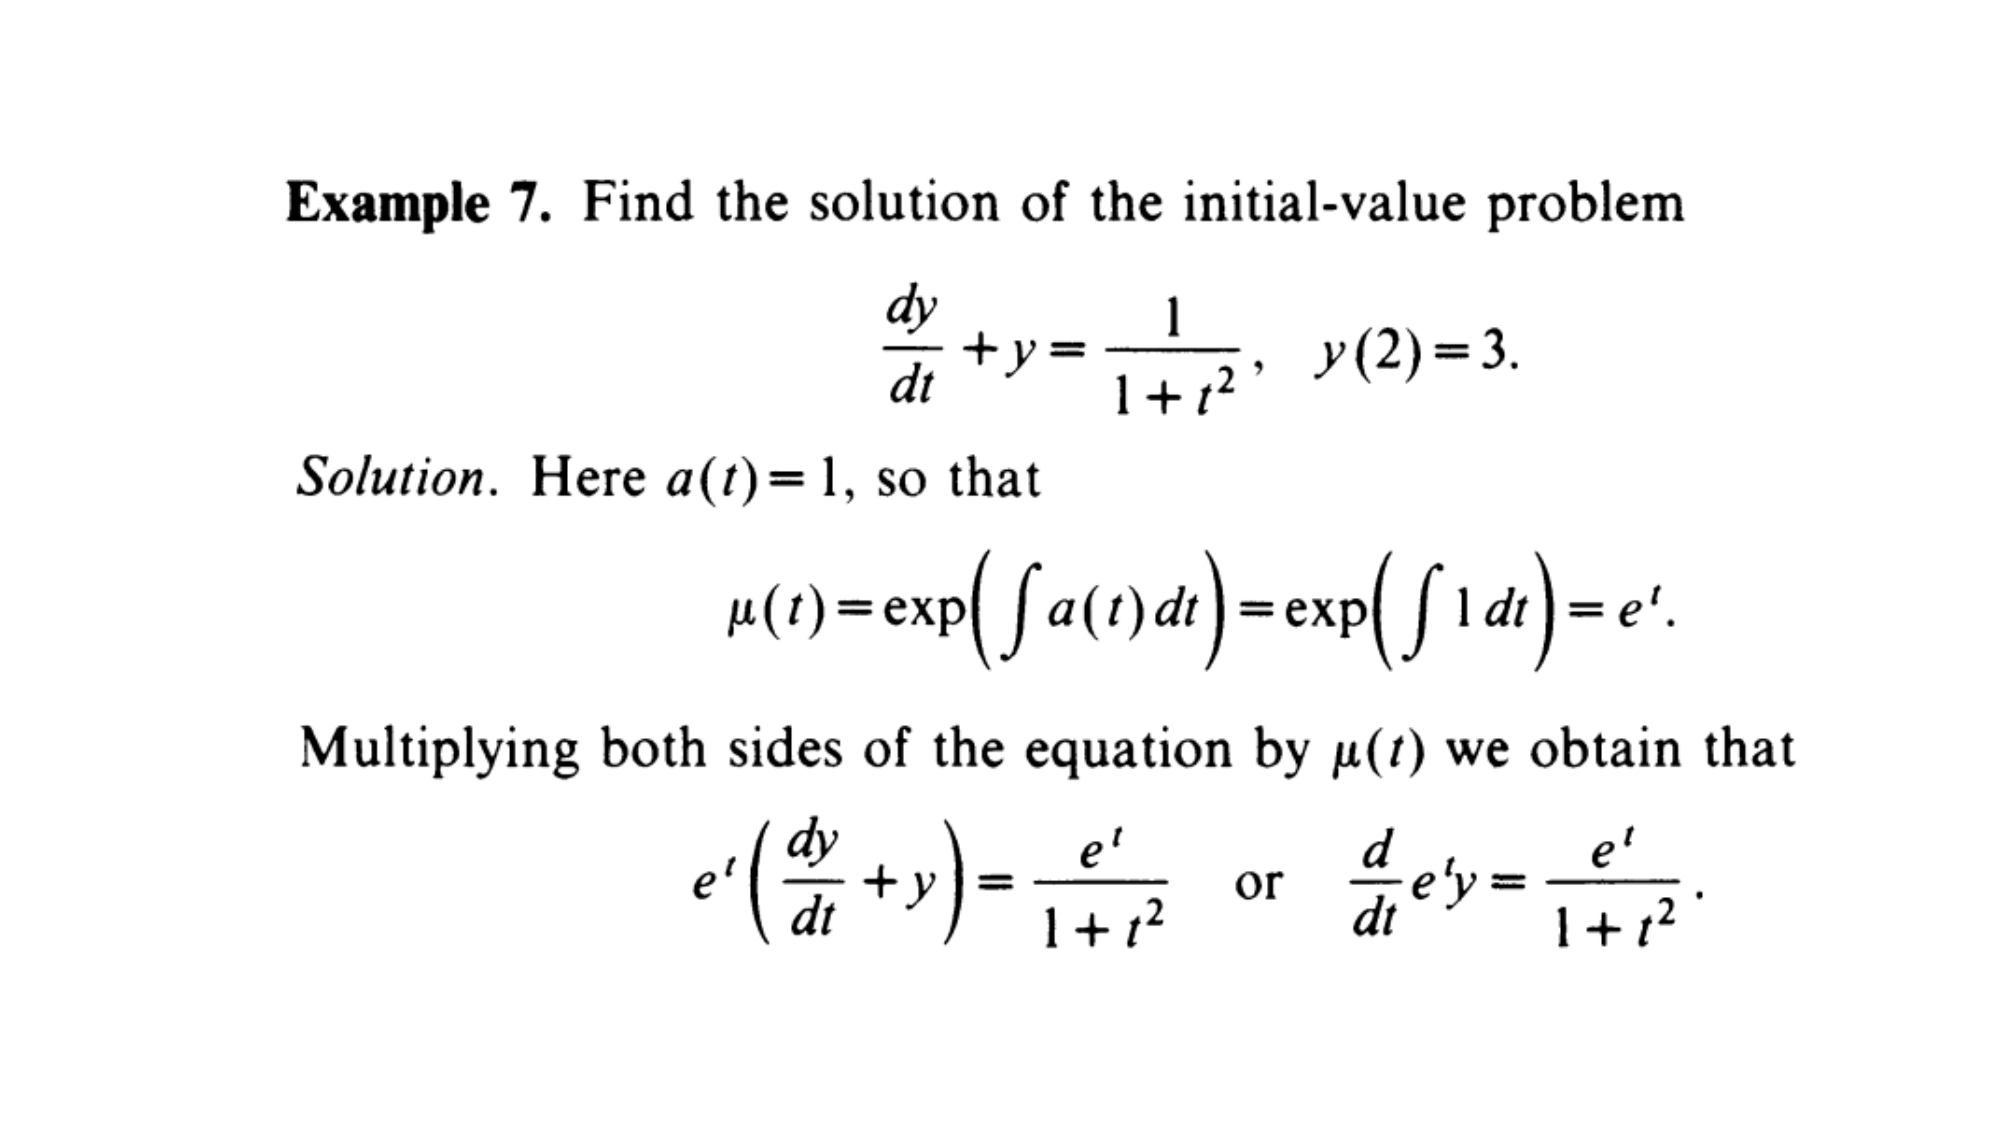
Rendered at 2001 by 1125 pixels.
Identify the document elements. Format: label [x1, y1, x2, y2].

picture [273, 141, 1827, 984]
